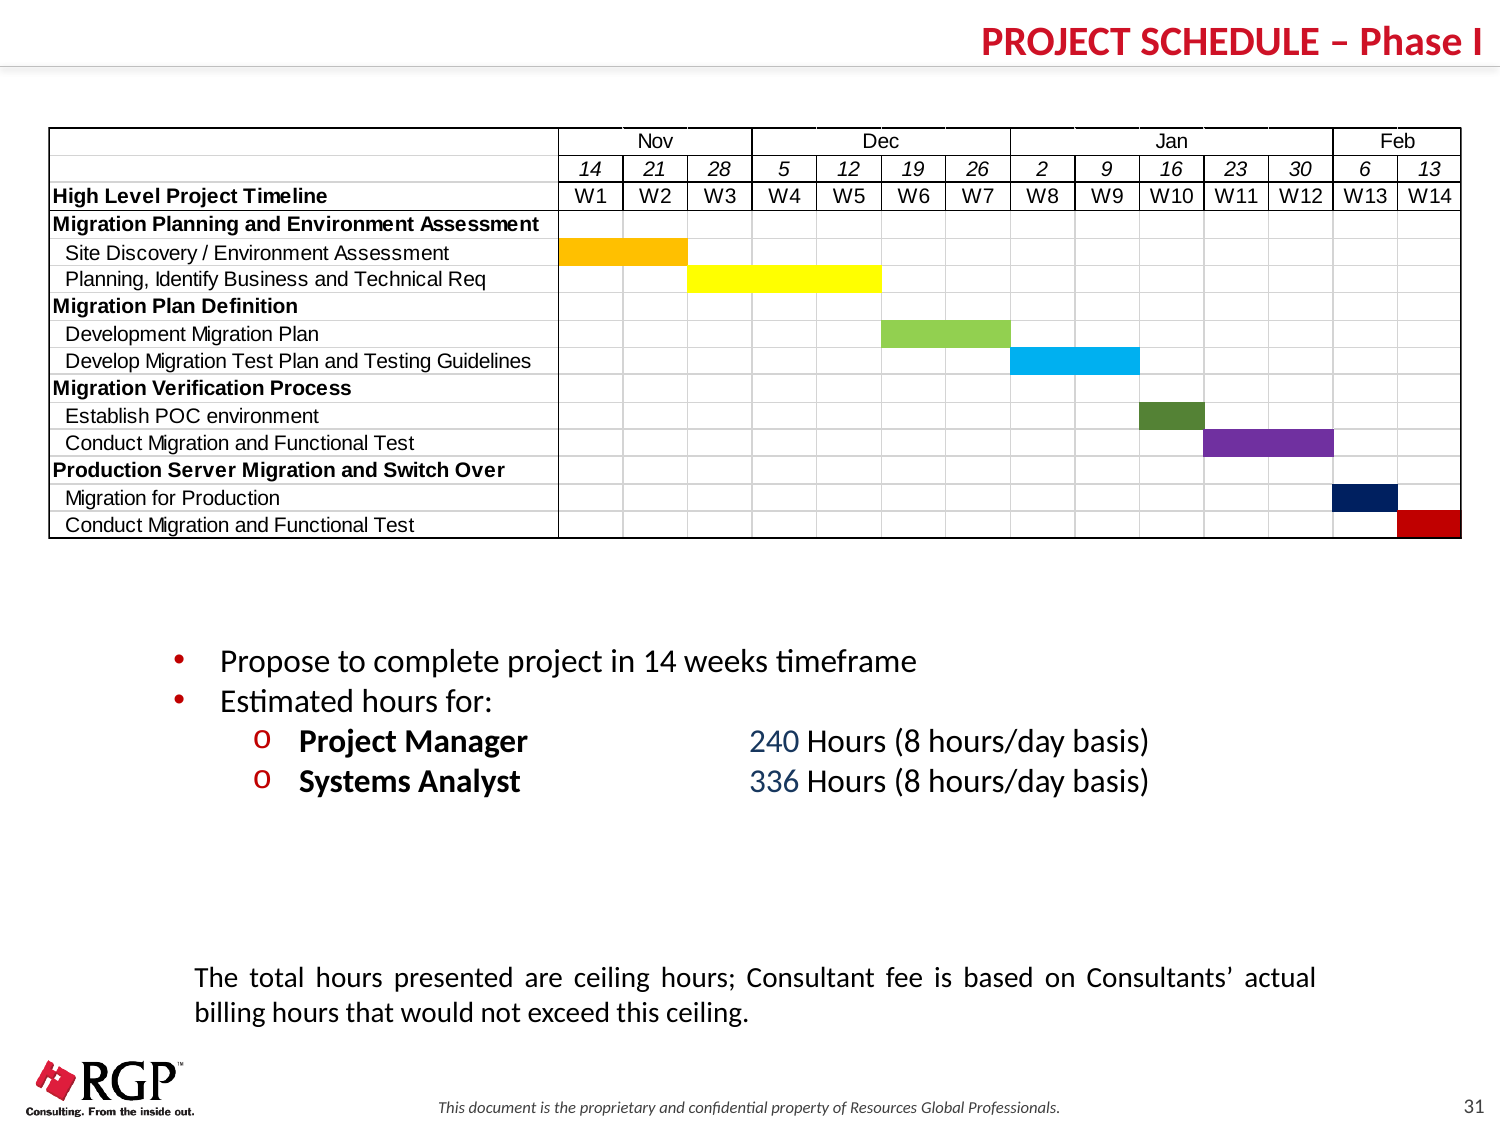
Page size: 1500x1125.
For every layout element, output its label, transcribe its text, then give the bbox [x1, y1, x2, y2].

text_box The total hours presented are ceiling hours; Consultant fee is based on Consultants’ actual billing hours that would not exceed this ceiling. [179, 951, 1332, 1036]
text_box Propose to complete project in 14 weeks timeframe Estimated hours for: Project Manager 240 Hours (8 hours/day basis) Systems Analyst 336 Hours (8 hours/day basis) [158, 632, 1353, 807]
picture [48, 127, 1464, 541]
picture [26, 1060, 194, 1117]
list PROJECT SCHEDULE – Phase I [600, 3, 1499, 67]
